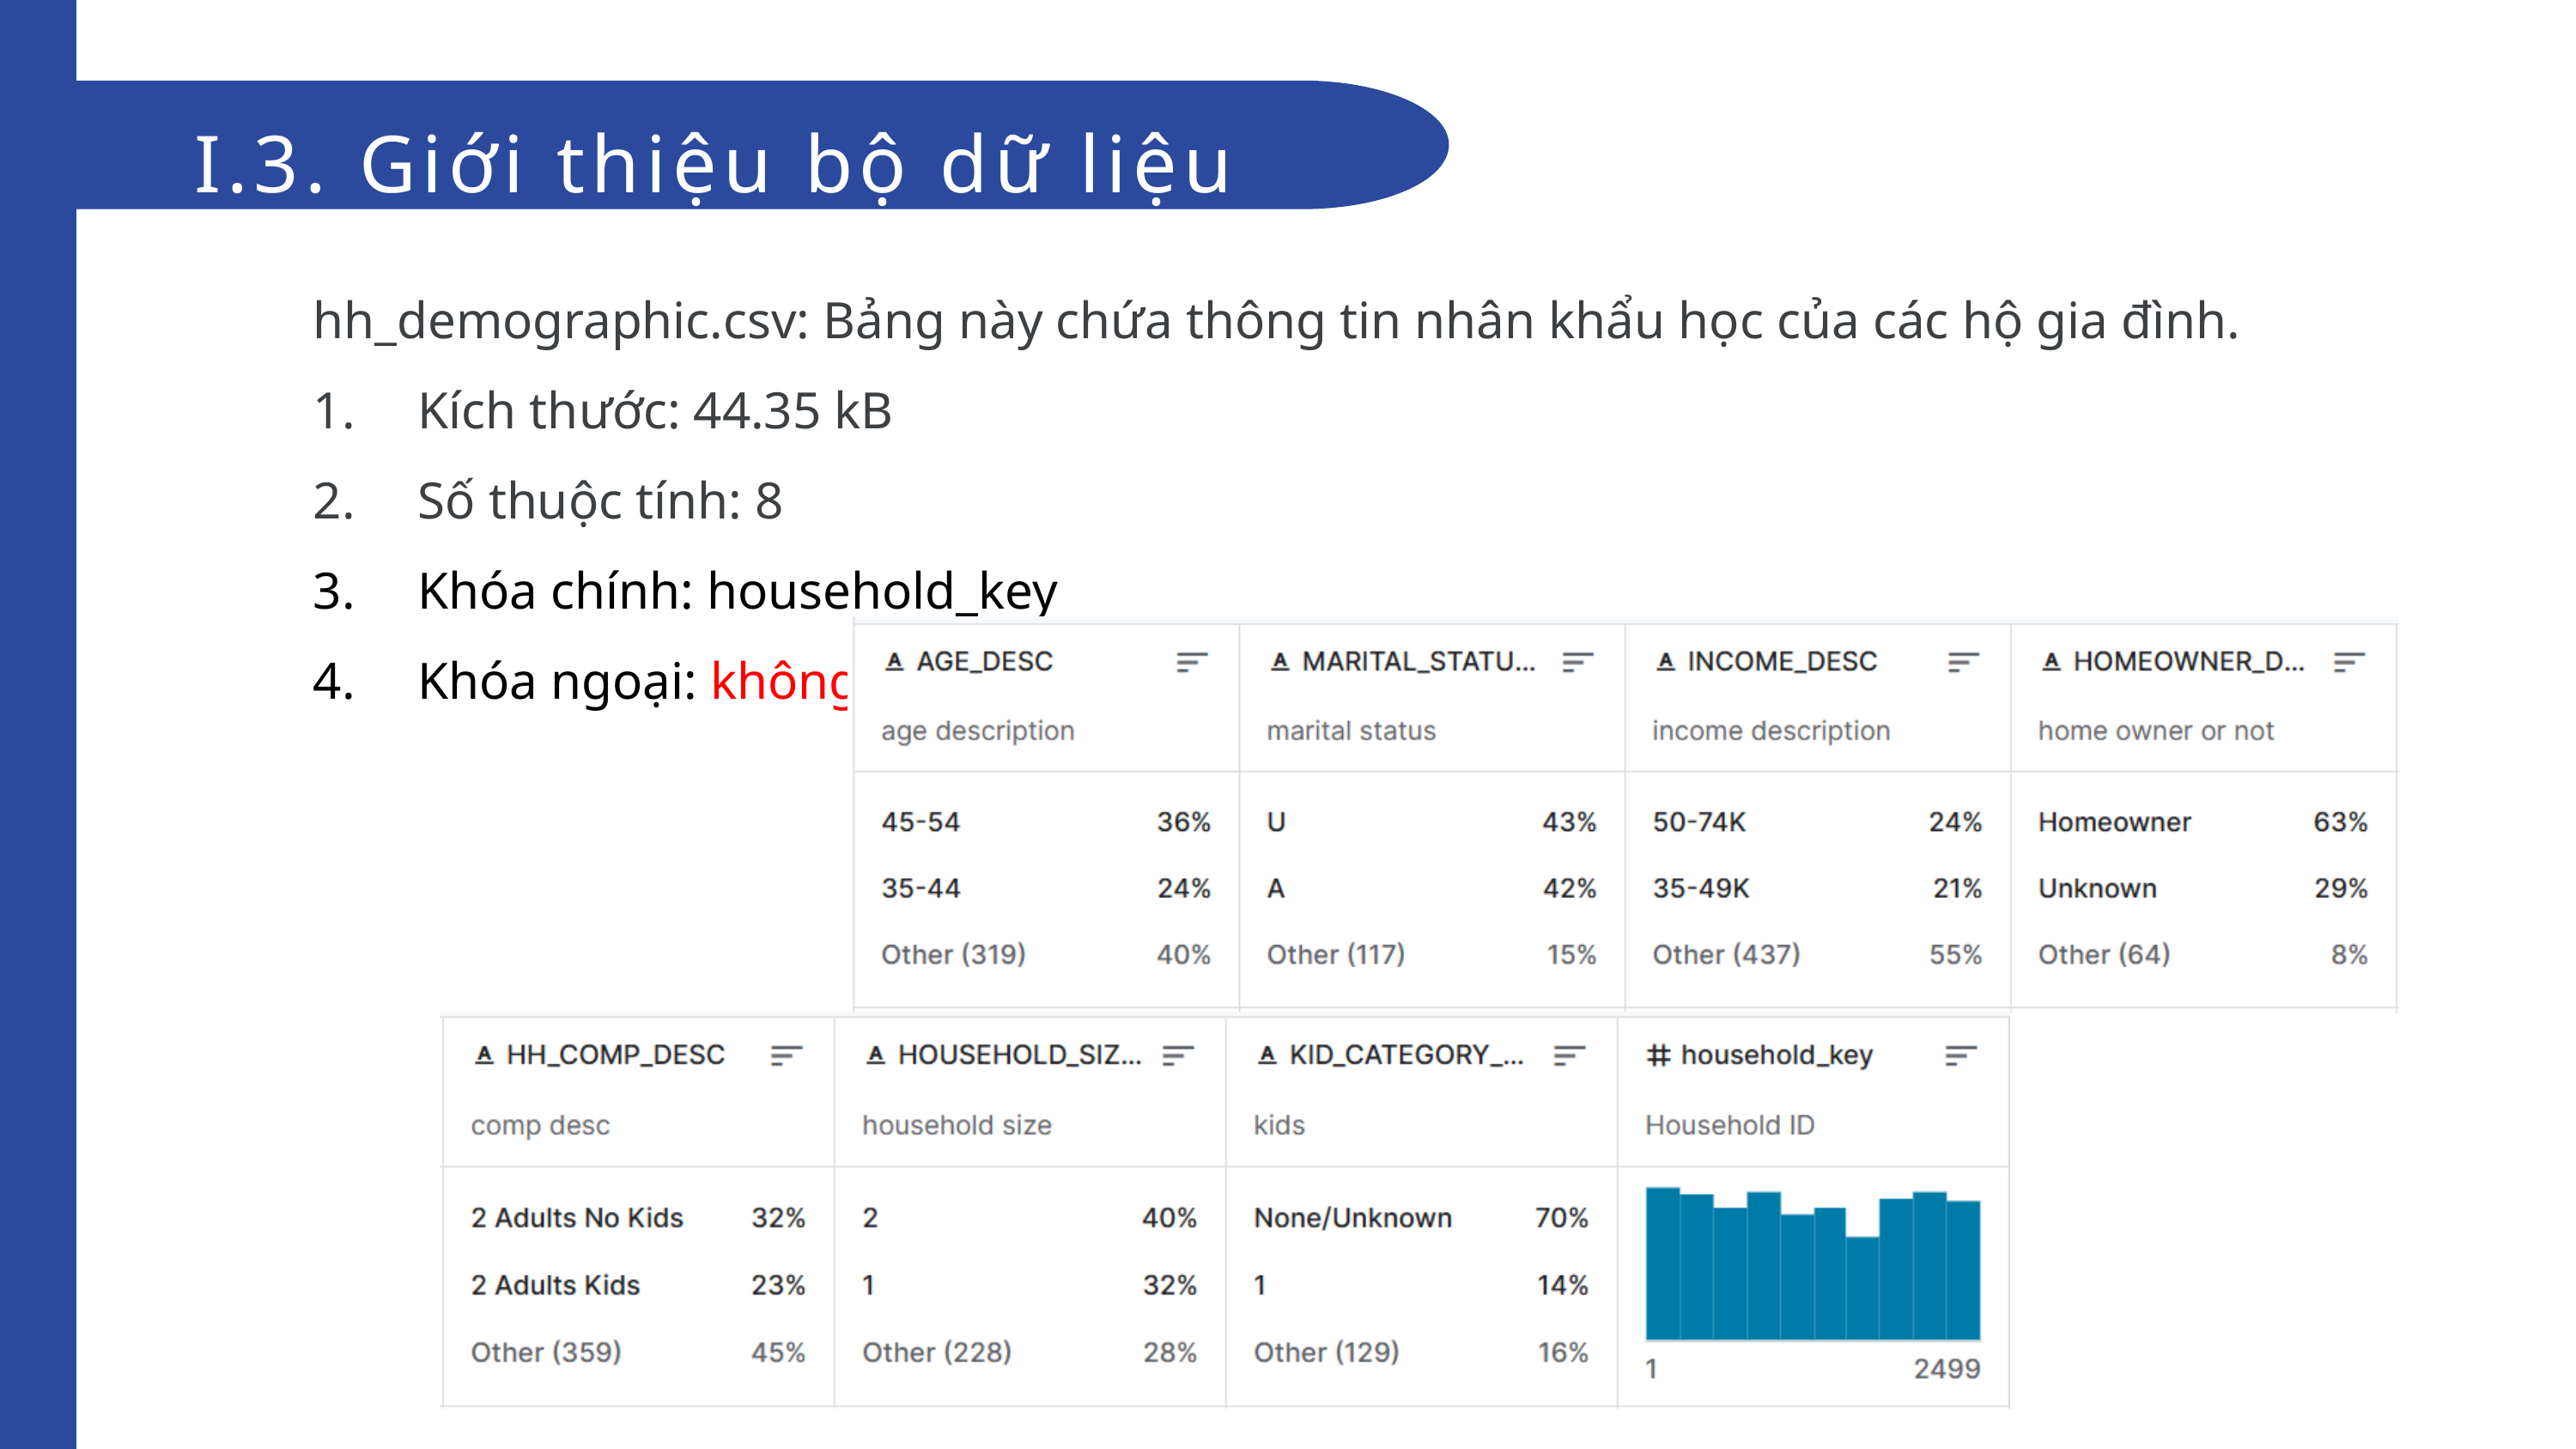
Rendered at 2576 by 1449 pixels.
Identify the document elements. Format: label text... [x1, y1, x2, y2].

text_box I.3. Giới thiệu bộ dữ liệu [76, 77, 677, 209]
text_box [677, 0, 807, 852]
text_box hh_demographic.csv: Bảng này chứa thông tin nhân khẩu học của các hộ gia đình. Kích thước: 44.35 kB Số thuộc tính: 8 Khóa chính: household_key Khóa ngoại: không [807, 252, 2458, 716]
text_box I.3. Giới thiệu bộ dữ liệu [807, 77, 1352, 209]
text_box hh_demographic.csv: Bảng này chứa thông tin nhân khẩu học của các hộ gia đình. Kích thước: 44.35 kB Số thuộc tính: 8 Khóa chính: household_key Khóa ngoại: không [301, 252, 677, 716]
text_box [0, 0, 76, 1449]
picture [440, 616, 2399, 1409]
